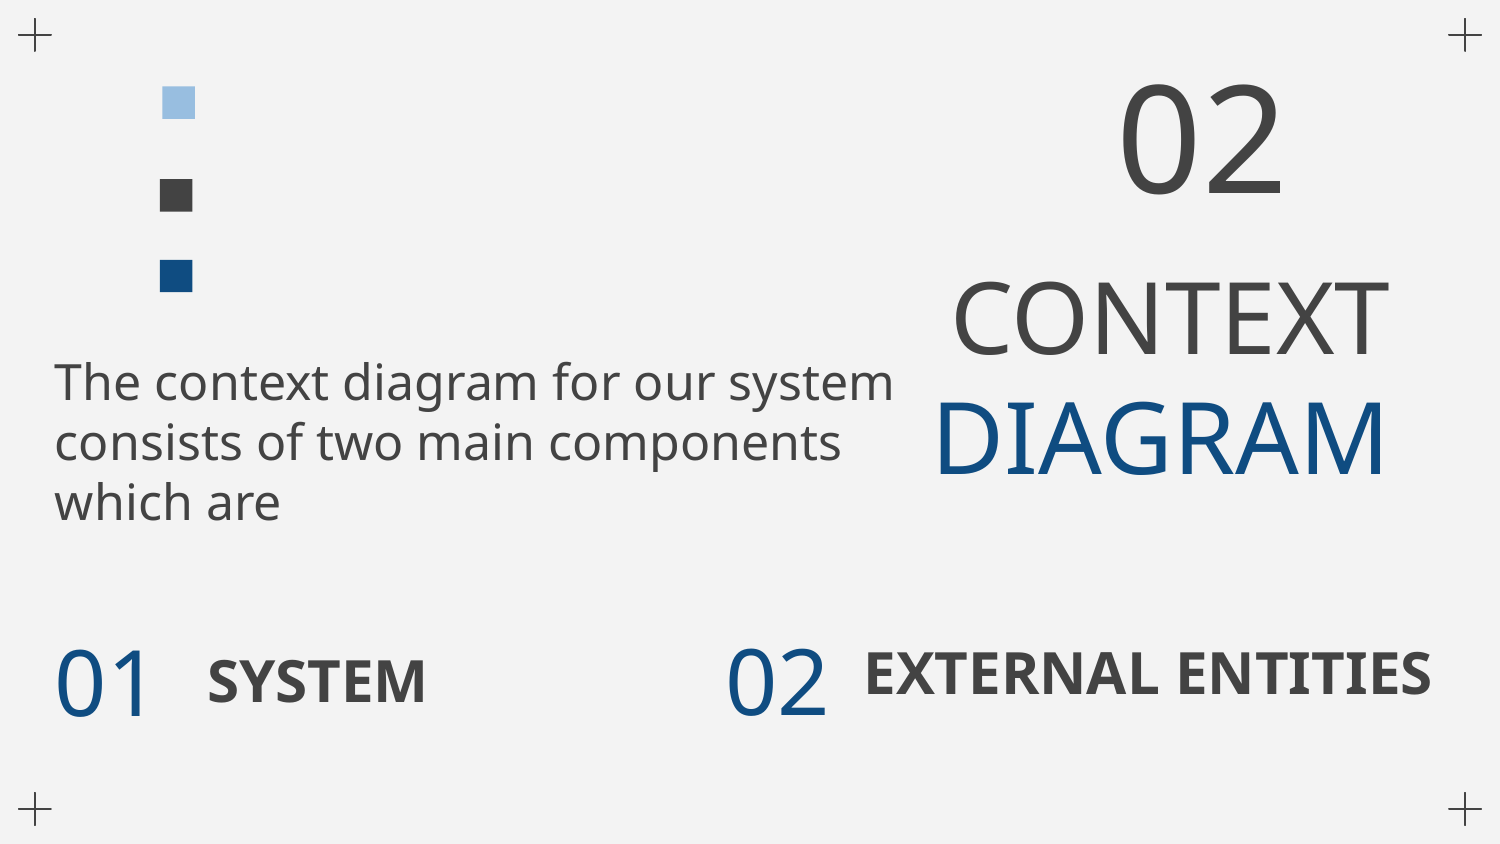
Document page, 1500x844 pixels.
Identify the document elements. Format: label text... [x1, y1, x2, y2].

subtitle The context diagram for our system consists of two main components which are [39, 345, 948, 546]
text_box 02 [710, 607, 849, 752]
text_box [159, 259, 193, 293]
text_box EXTERNAL ENTITIES [848, 599, 1500, 722]
text_box [159, 179, 193, 212]
title CONTEXT DIAGRAM [668, 227, 1406, 510]
text_box [162, 86, 195, 119]
text_box SYSTEM [192, 629, 597, 729]
title 02 [1101, 43, 1500, 225]
text_box 01 [39, 607, 179, 752]
